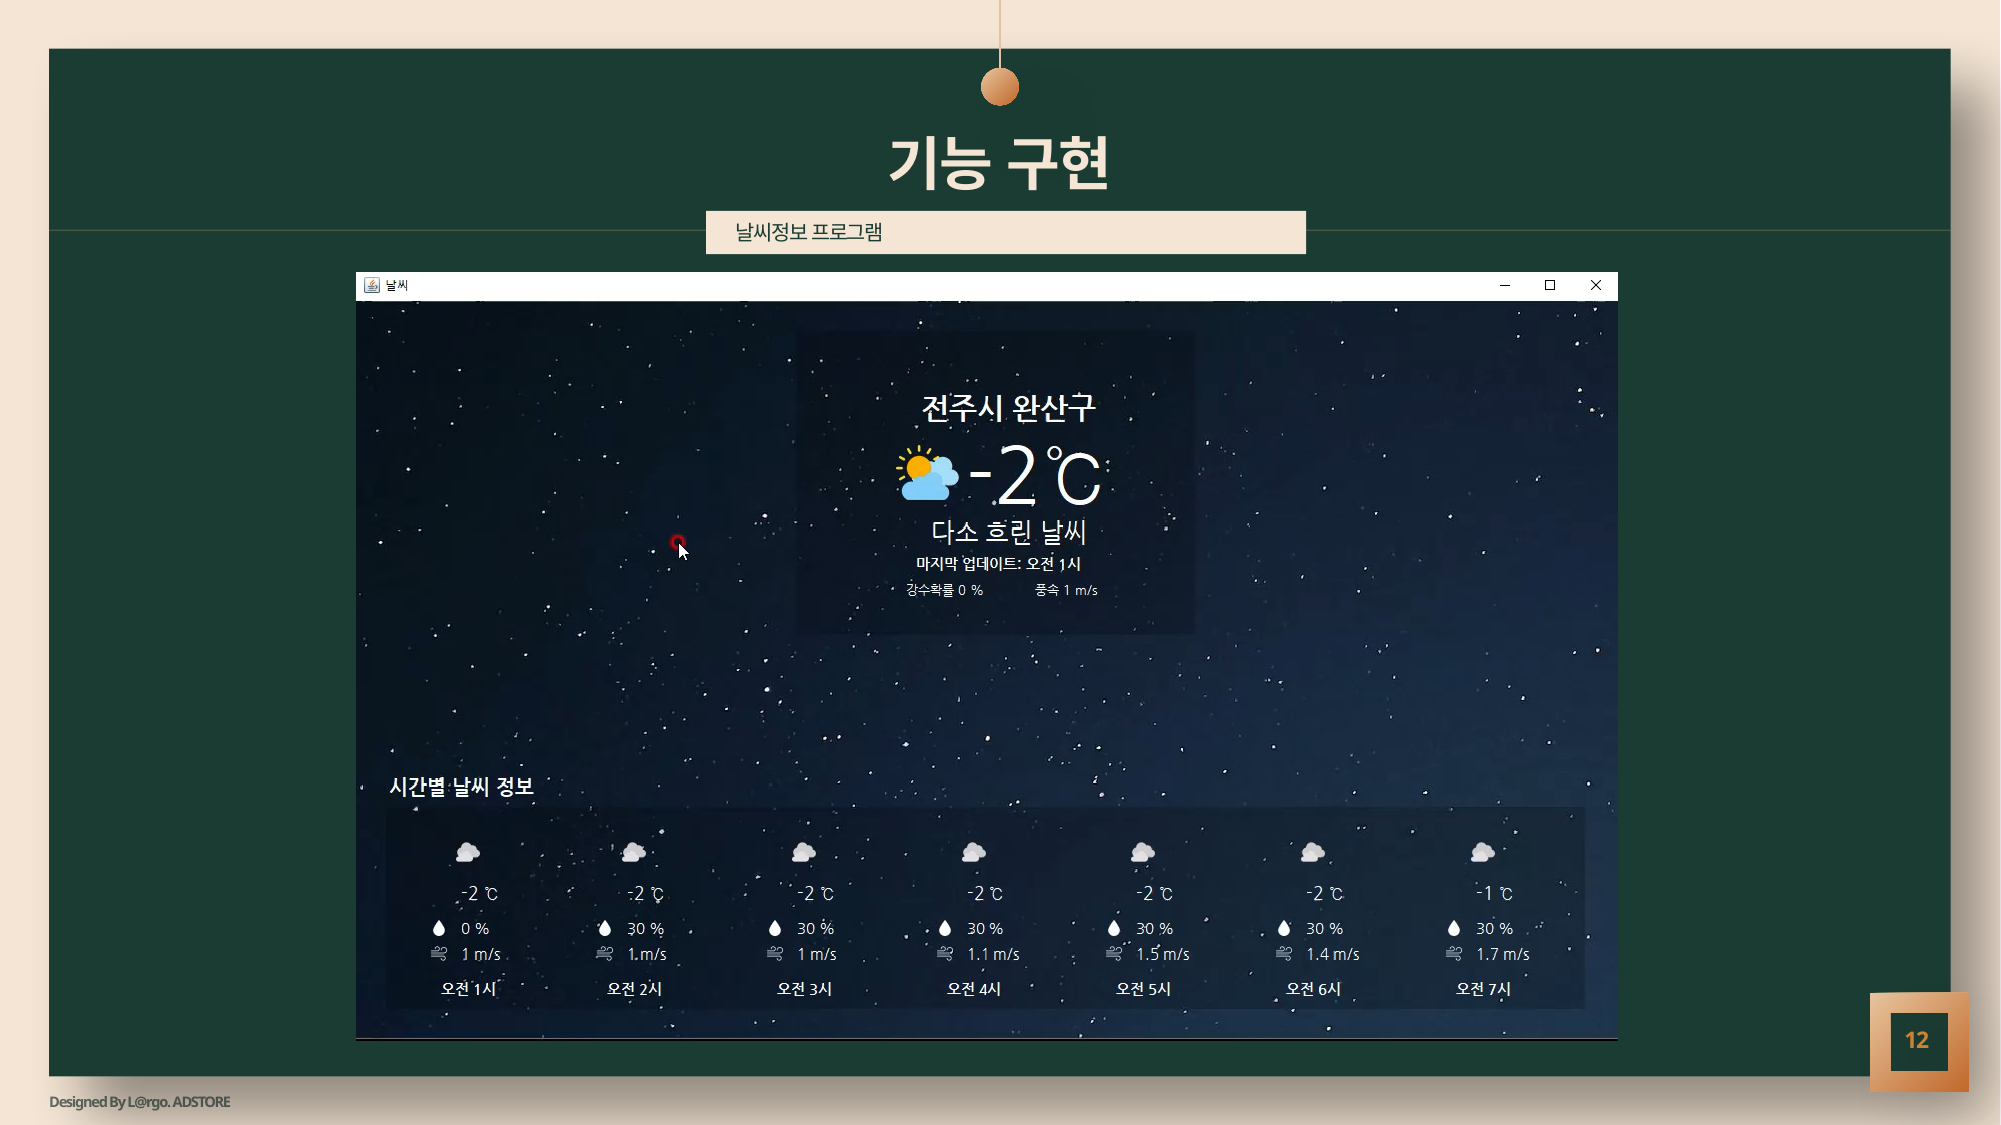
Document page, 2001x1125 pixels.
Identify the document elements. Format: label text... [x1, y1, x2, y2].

slide_number 12 [1869, 1024, 1965, 1059]
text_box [355, 271, 1619, 1042]
title 기능 구현 [667, 115, 1333, 209]
footer Designed By L@rgo. ADSTORE [49, 1076, 402, 1125]
subtitle 날씨정보 프로그램 [706, 210, 1307, 255]
